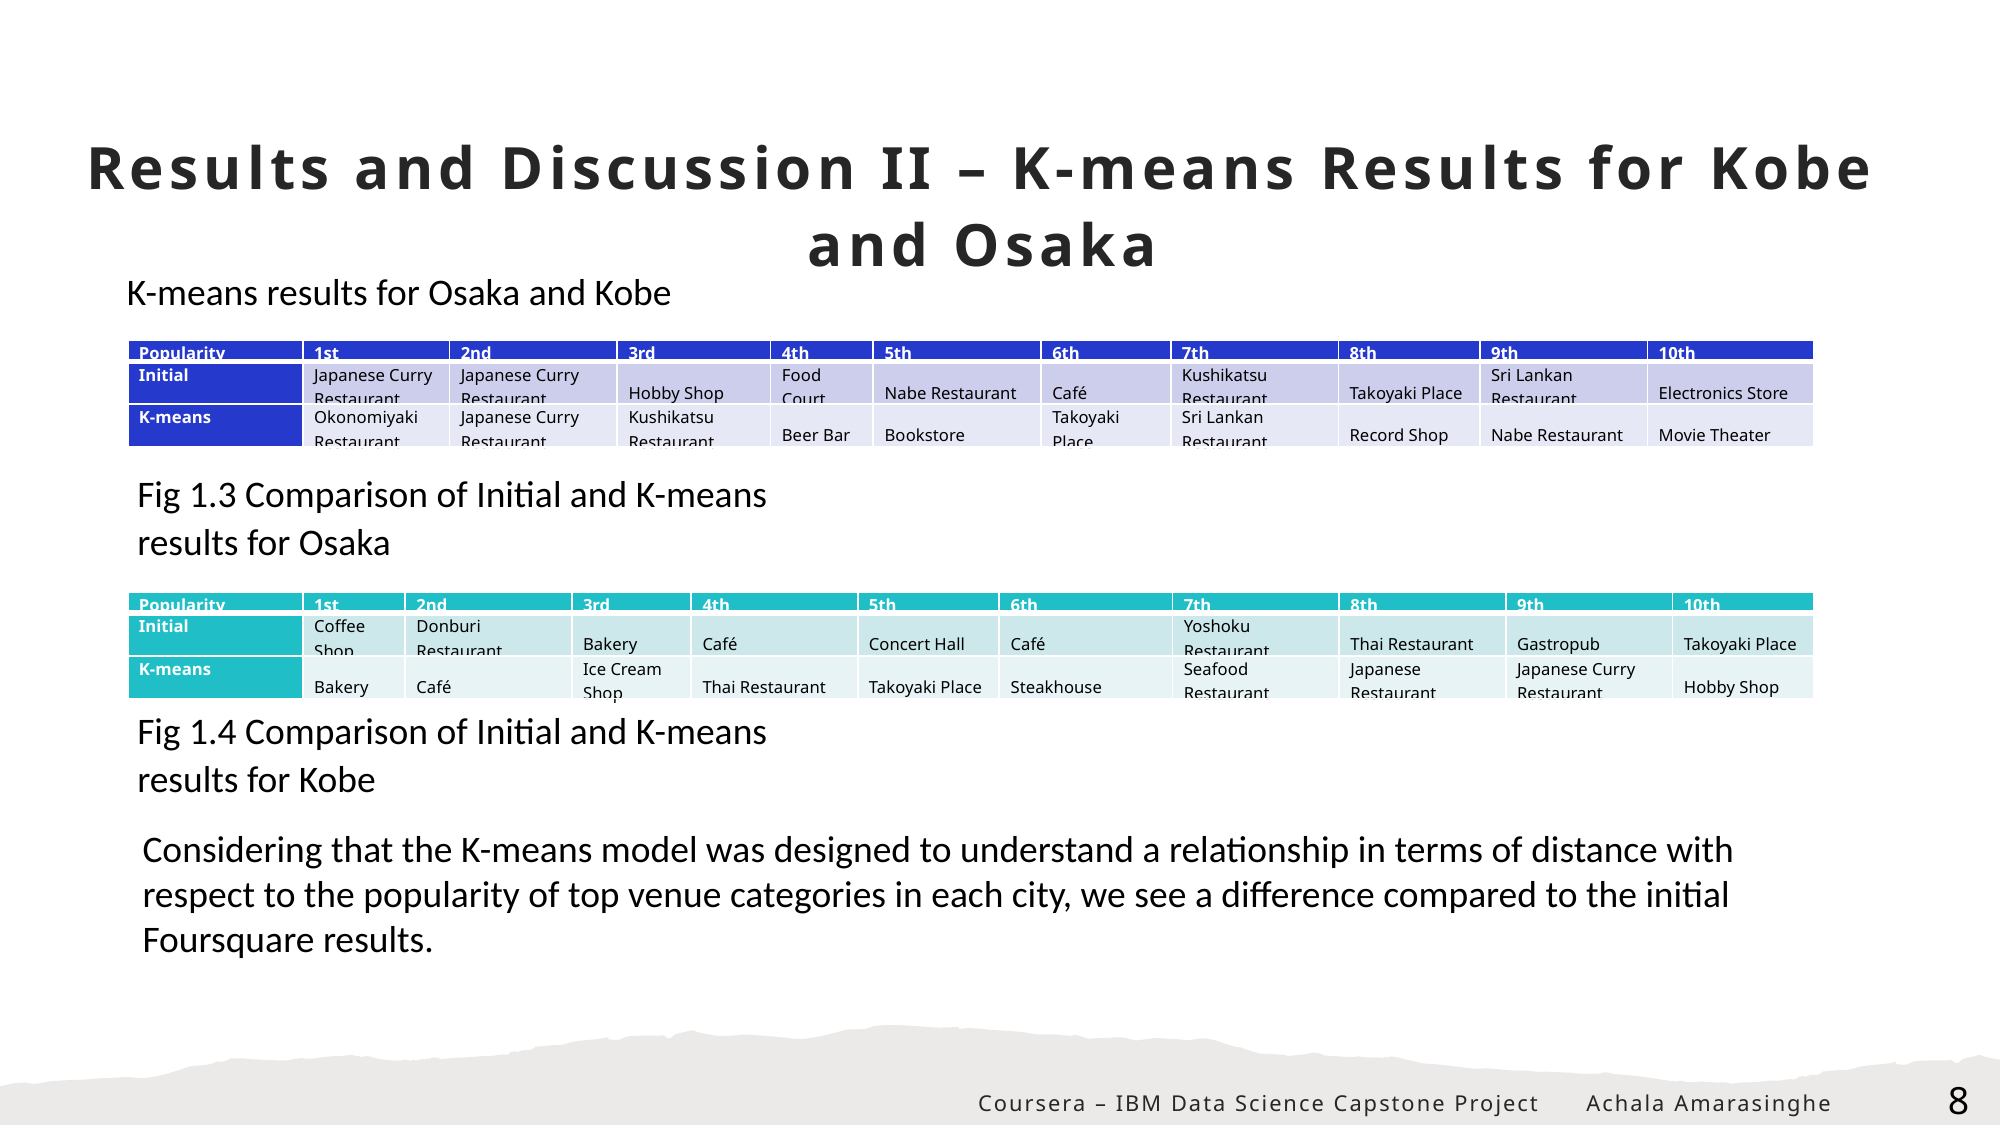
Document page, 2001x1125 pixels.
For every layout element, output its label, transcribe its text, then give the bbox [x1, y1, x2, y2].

table_header 9th [1507, 593, 1672, 610]
table_header 6th [1042, 341, 1170, 359]
table_cell Yoshoku Restaurant [1173, 616, 1338, 655]
table_cell K-means [129, 657, 302, 698]
table_header 9th [1481, 341, 1647, 359]
table_header 8th [1339, 341, 1479, 359]
text_box [1839, 1053, 2000, 1125]
table_header 1st [304, 341, 449, 359]
table_cell Concert Hall [859, 616, 998, 655]
table_cell Ice Cream Shop [573, 657, 690, 698]
table_cell Movie Theater [1648, 405, 1813, 446]
table_header 2nd [406, 593, 571, 610]
table_cell Nabe Restaurant [874, 364, 1040, 403]
table_cell Japanese Curry Restaurant [304, 364, 449, 403]
table_header 10th [1648, 341, 1813, 359]
table_cell Takoyaki Place [1339, 364, 1479, 403]
text_box Fig 1.4 Comparison of Initial and K-means results for Kobe [59, 696, 857, 808]
table_cell Takoyaki Place [859, 657, 998, 698]
table_cell Takoyaki Place [1042, 405, 1170, 446]
table_header 8th [1340, 593, 1505, 610]
table_cell Café [692, 616, 857, 655]
table_cell K-means [129, 405, 302, 446]
table_cell Nabe Restaurant [1481, 405, 1647, 446]
table_cell Hobby Shop [1673, 657, 1813, 698]
table_cell Steakhouse [1000, 657, 1172, 698]
table_cell Gastropub [1507, 616, 1672, 655]
table_cell Sri Lankan Restaurant [1172, 405, 1338, 446]
table_header Popularity [129, 341, 302, 359]
title Results and Discussion II – K-means Results for Kobe and Osaka [31, 99, 1934, 300]
table_cell Record Shop [1339, 405, 1479, 446]
table_cell Beer Bar [771, 405, 872, 446]
table_header 7th [1173, 593, 1338, 610]
text_box Considering that the K-means model was designed to understand a relationship in terms of distance with respect to the popularity of top venue categories in each city, we see a difference compared to the initial Foursquare results. [127, 817, 1869, 1012]
table_header 4th [692, 593, 857, 610]
table_header 10th [1673, 593, 1813, 610]
table_header 1st [304, 593, 404, 610]
table_cell Initial [129, 616, 302, 655]
table_cell Bakery [573, 616, 690, 655]
text_box Fig 1.3 Comparison of Initial and K-means results for Osaka [59, 459, 857, 636]
table_cell Japanese Curry Restaurant [450, 364, 616, 403]
table_header Popularity [129, 593, 302, 610]
table_header 5th [874, 341, 1040, 359]
table_cell Hobby Shop [618, 364, 770, 403]
table_header 3rd [618, 341, 770, 359]
table_cell Thai Restaurant [1340, 616, 1505, 655]
table_header 2nd [450, 341, 616, 359]
table_cell Japanese Curry Restaurant [1507, 657, 1672, 698]
table_cell Bookstore [874, 405, 1040, 446]
text_box K-means results for Osaka and Kobe [112, 260, 1055, 320]
table_cell Café [406, 657, 571, 698]
table_cell Kushikatsu Restaurant [1172, 364, 1338, 403]
table_header 5th [859, 593, 998, 610]
table_cell Café [1000, 616, 1172, 655]
table_header 6th [1000, 593, 1172, 610]
table_cell Japanese Restaurant [1340, 657, 1505, 698]
table_cell Japanese Curry Restaurant [450, 405, 616, 446]
table_cell Okonomiyaki Restaurant [304, 405, 449, 446]
table_cell Takoyaki Place [1673, 616, 1813, 655]
table_cell Donburi Restaurant [406, 616, 571, 655]
table_cell Thai Restaurant [692, 657, 857, 698]
table_cell Seafood Restaurant [1173, 657, 1338, 698]
table_cell Coffee Shop [304, 616, 404, 655]
table_cell Initial [129, 364, 302, 403]
table_cell Kushikatsu Restaurant [618, 405, 770, 446]
text_box 8 [1933, 1069, 1982, 1125]
table_header 4th [771, 341, 872, 359]
table_header 3rd [573, 593, 690, 610]
text_box [0, 0, 2000, 1085]
table_header 7th [1172, 341, 1338, 359]
text_box [0, 1023, 1507, 1125]
text_box Coursera – IBM Data Science Capstone Project Achala Amarasinghe [960, 1069, 1872, 1125]
table_cell Sri Lankan Restaurant [1481, 364, 1647, 403]
table_cell Café [1042, 364, 1170, 403]
table_cell Electronics Store [1648, 364, 1813, 403]
table_cell Bakery [304, 657, 404, 698]
table_cell Food Court [771, 364, 872, 403]
